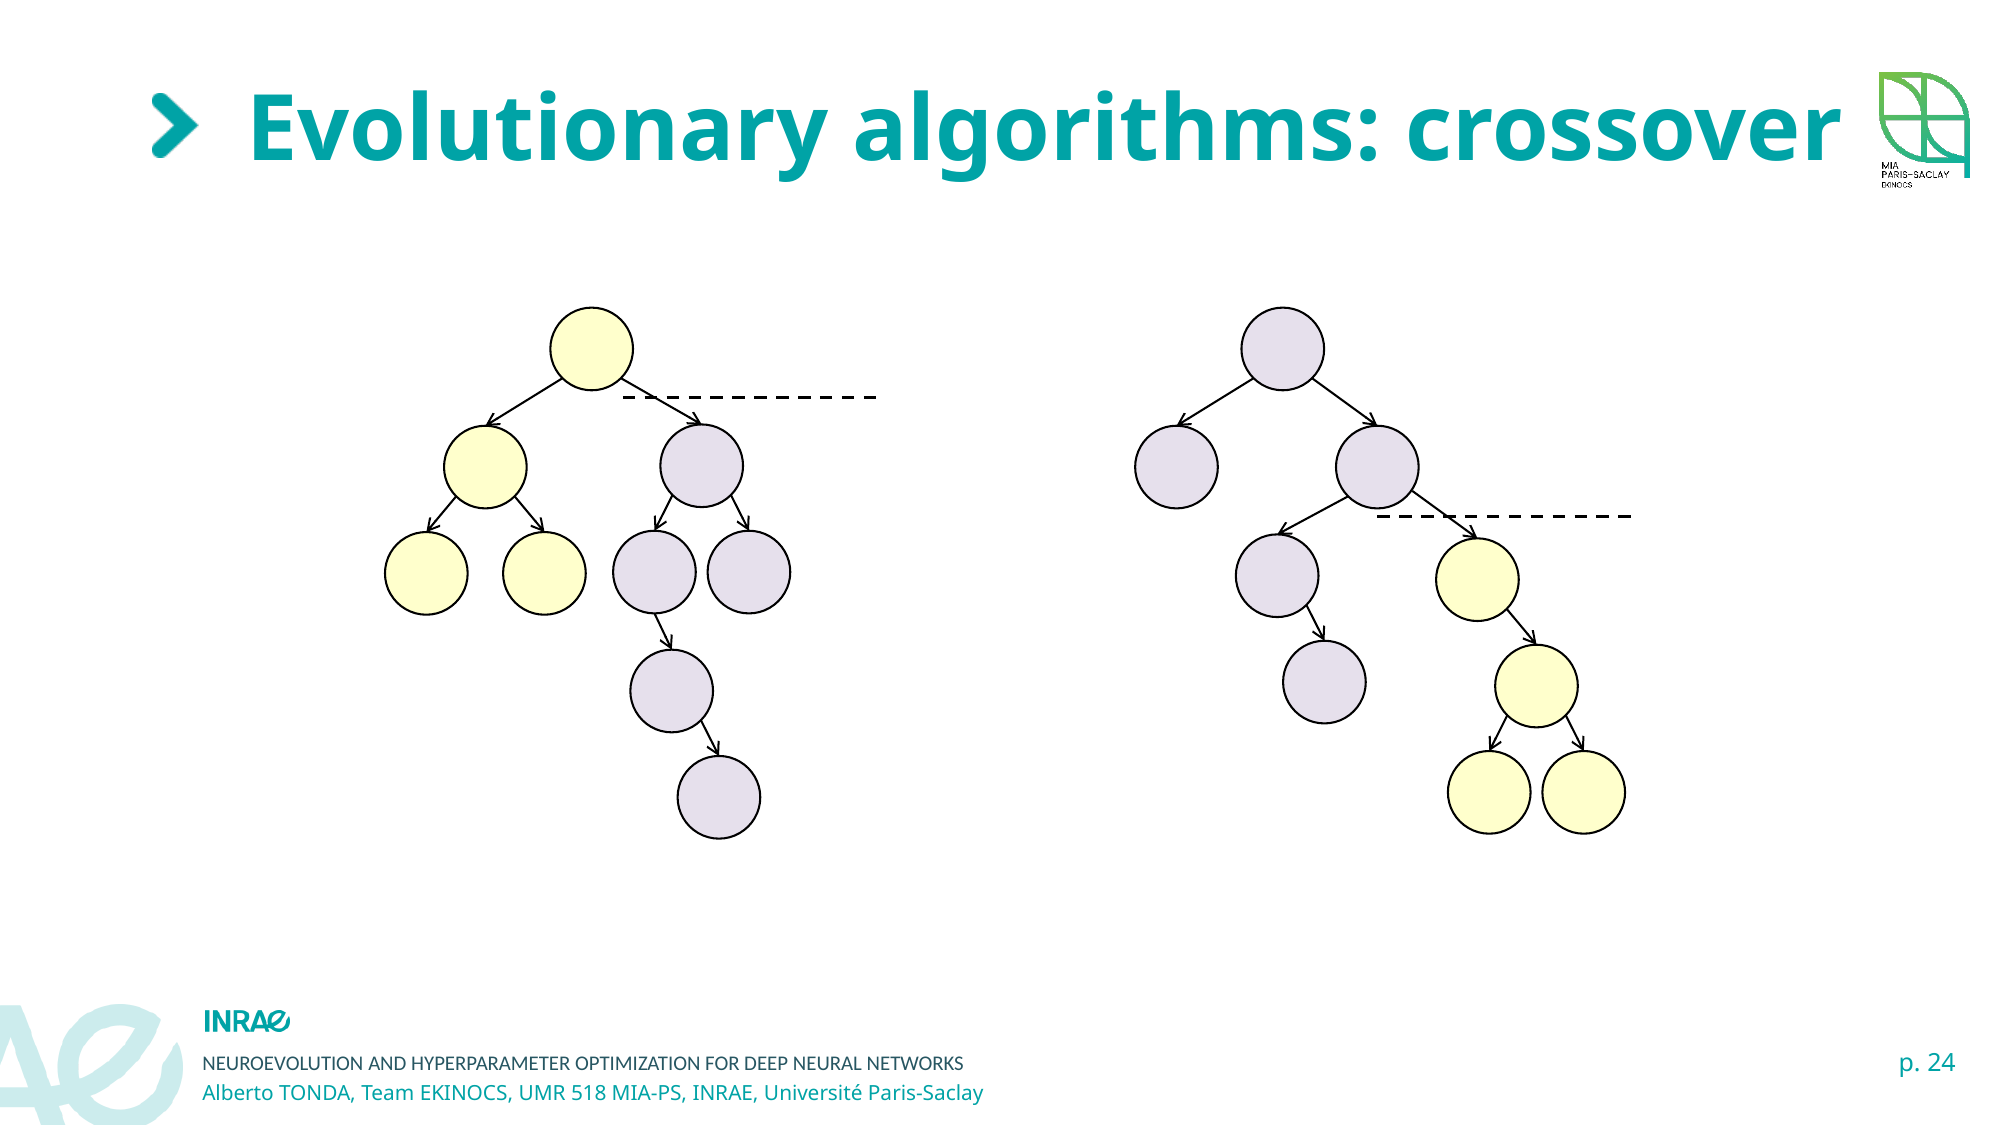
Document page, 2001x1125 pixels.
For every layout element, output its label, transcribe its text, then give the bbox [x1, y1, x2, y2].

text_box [384, 307, 1635, 839]
picture [152, 93, 200, 158]
title Evolutionary algorithms: crossover [137, 59, 1863, 203]
picture [1862, 54, 1986, 205]
picture [0, 996, 329, 1125]
